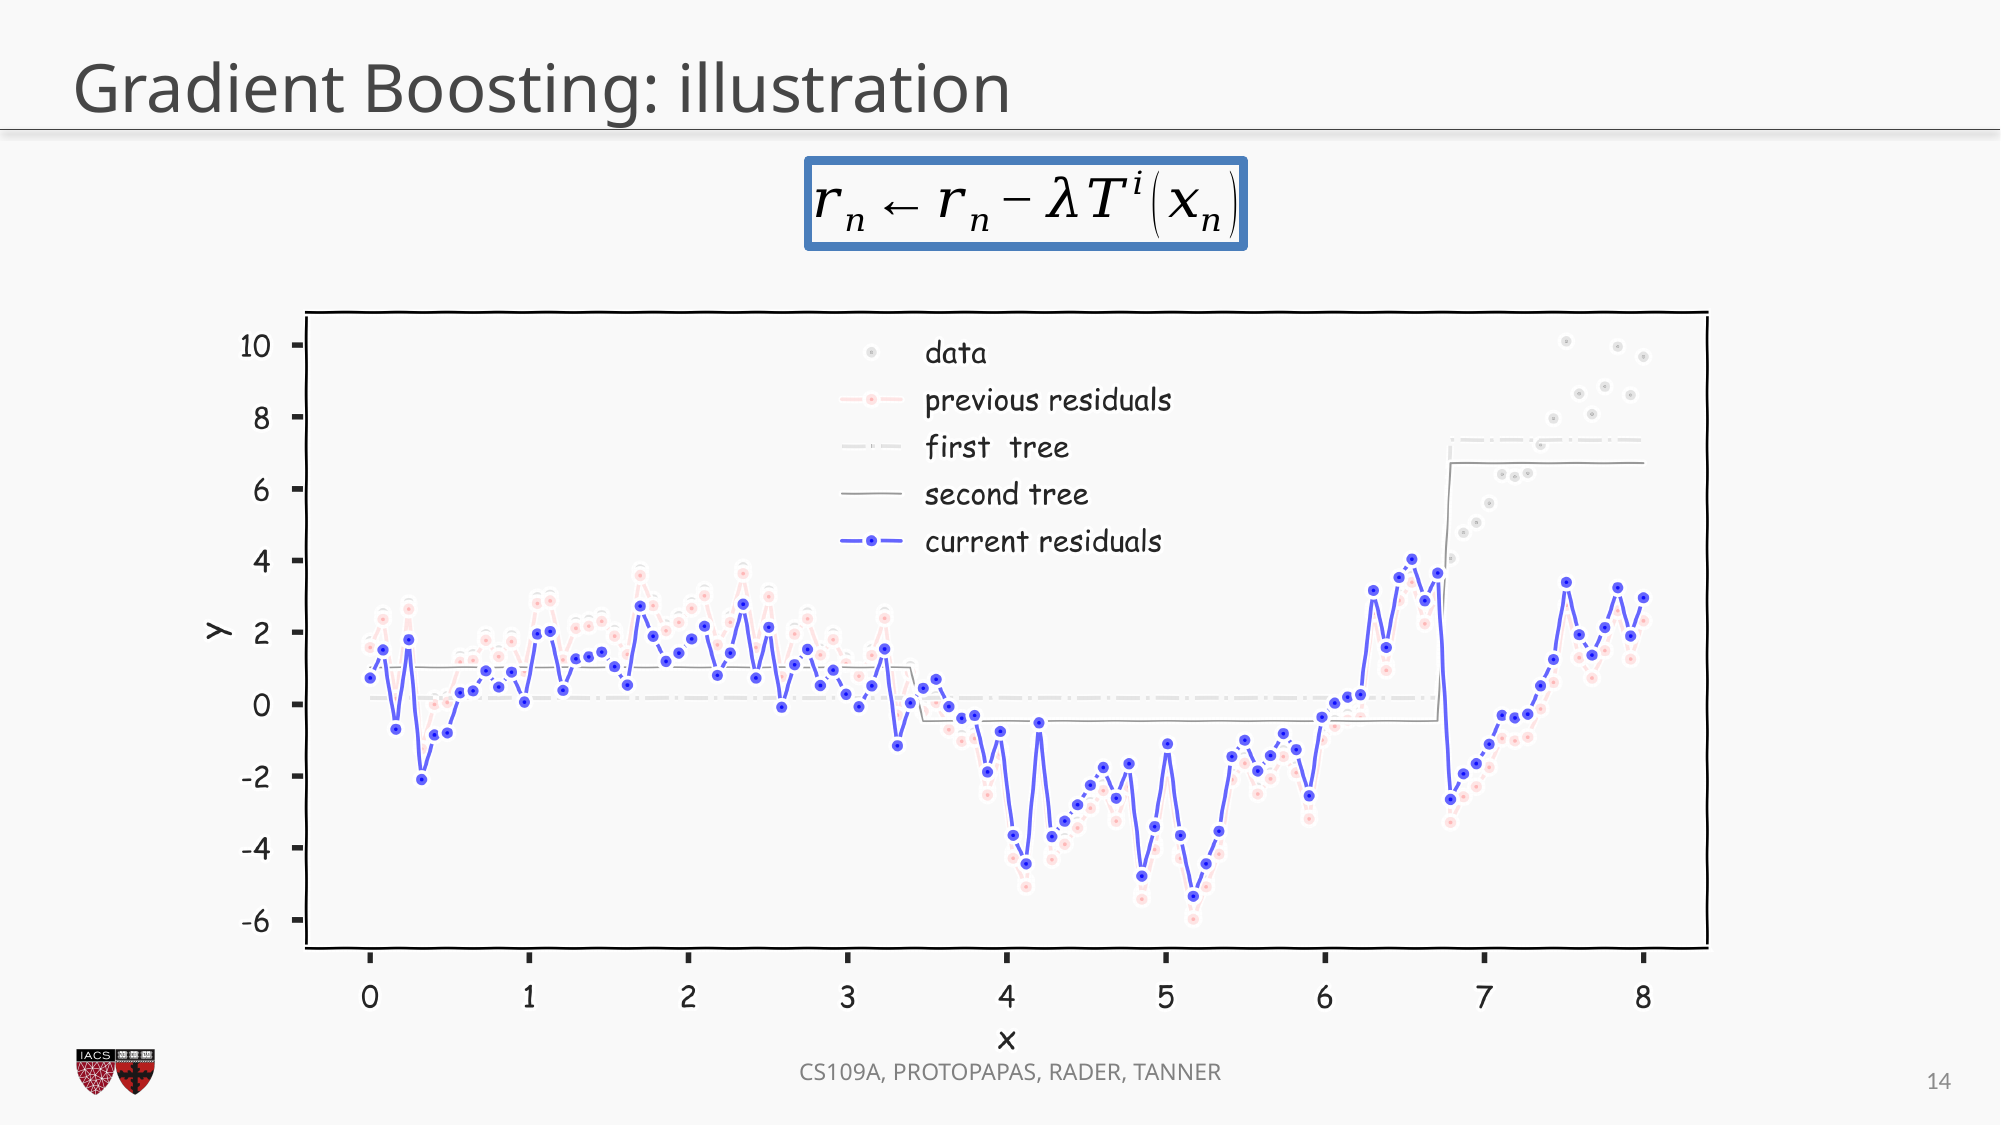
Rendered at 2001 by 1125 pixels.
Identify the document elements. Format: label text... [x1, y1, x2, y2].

slide_number 14 [1914, 1050, 1967, 1110]
title Gradient Boosting: illustration [57, 38, 1943, 165]
picture [0, 200, 1907, 1125]
